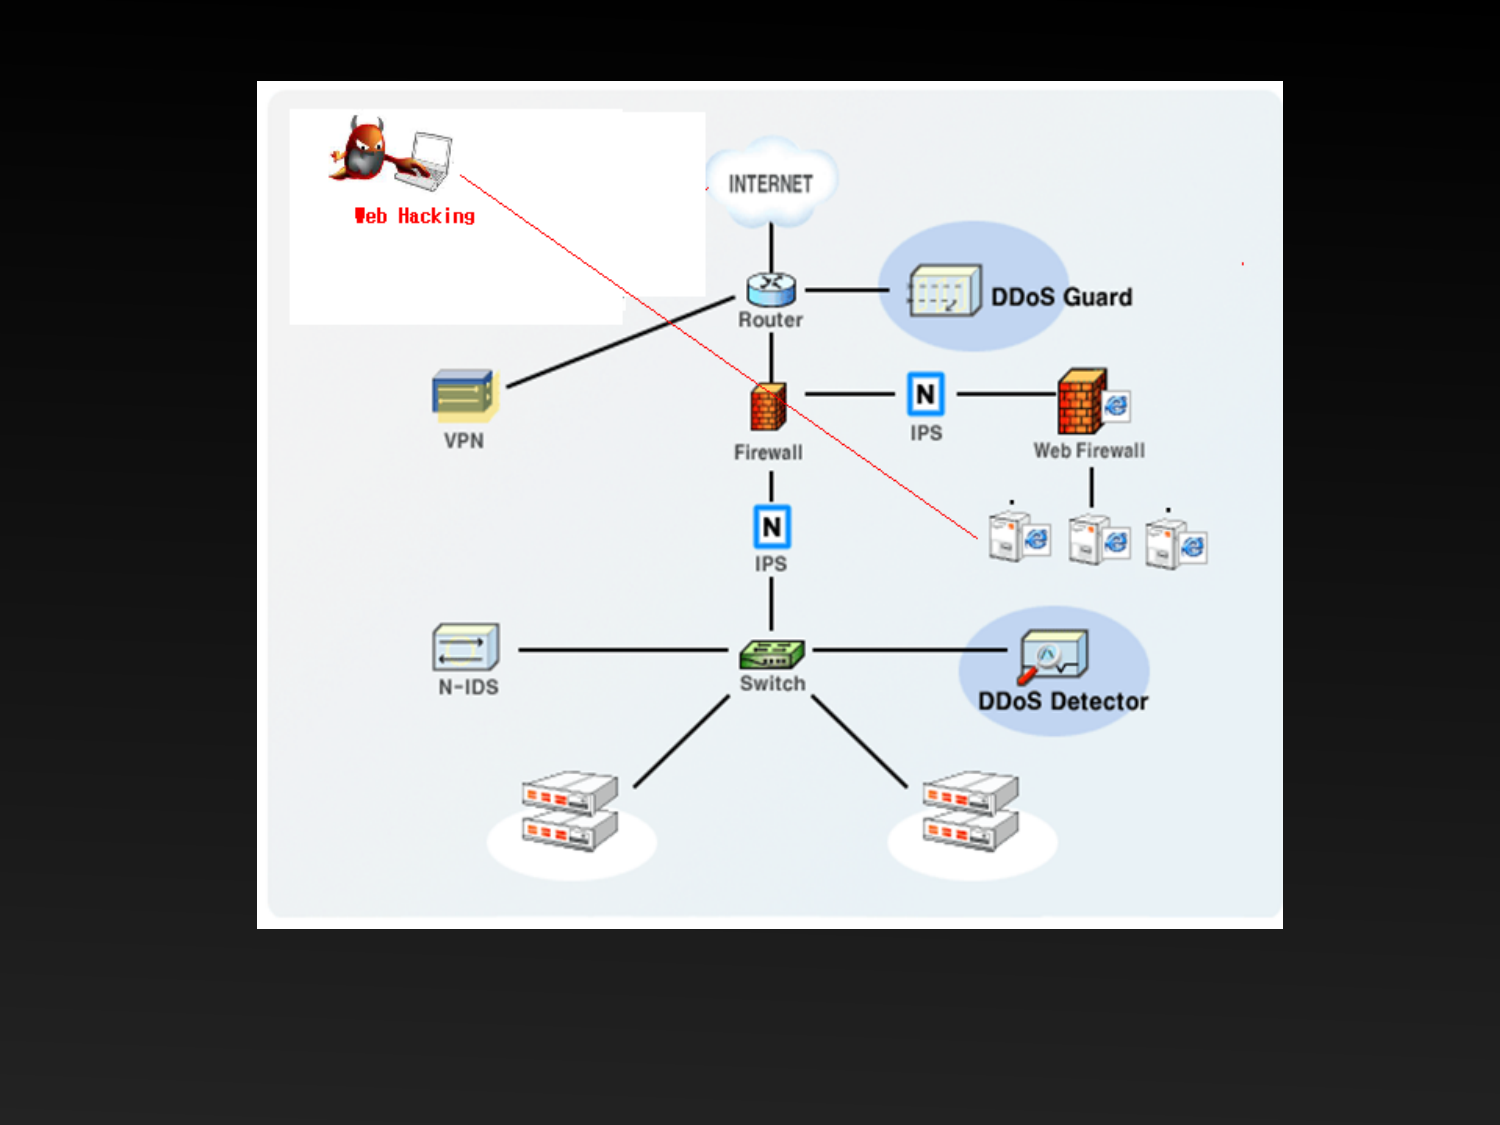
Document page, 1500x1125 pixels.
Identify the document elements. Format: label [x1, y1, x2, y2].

picture [257, 81, 1284, 930]
